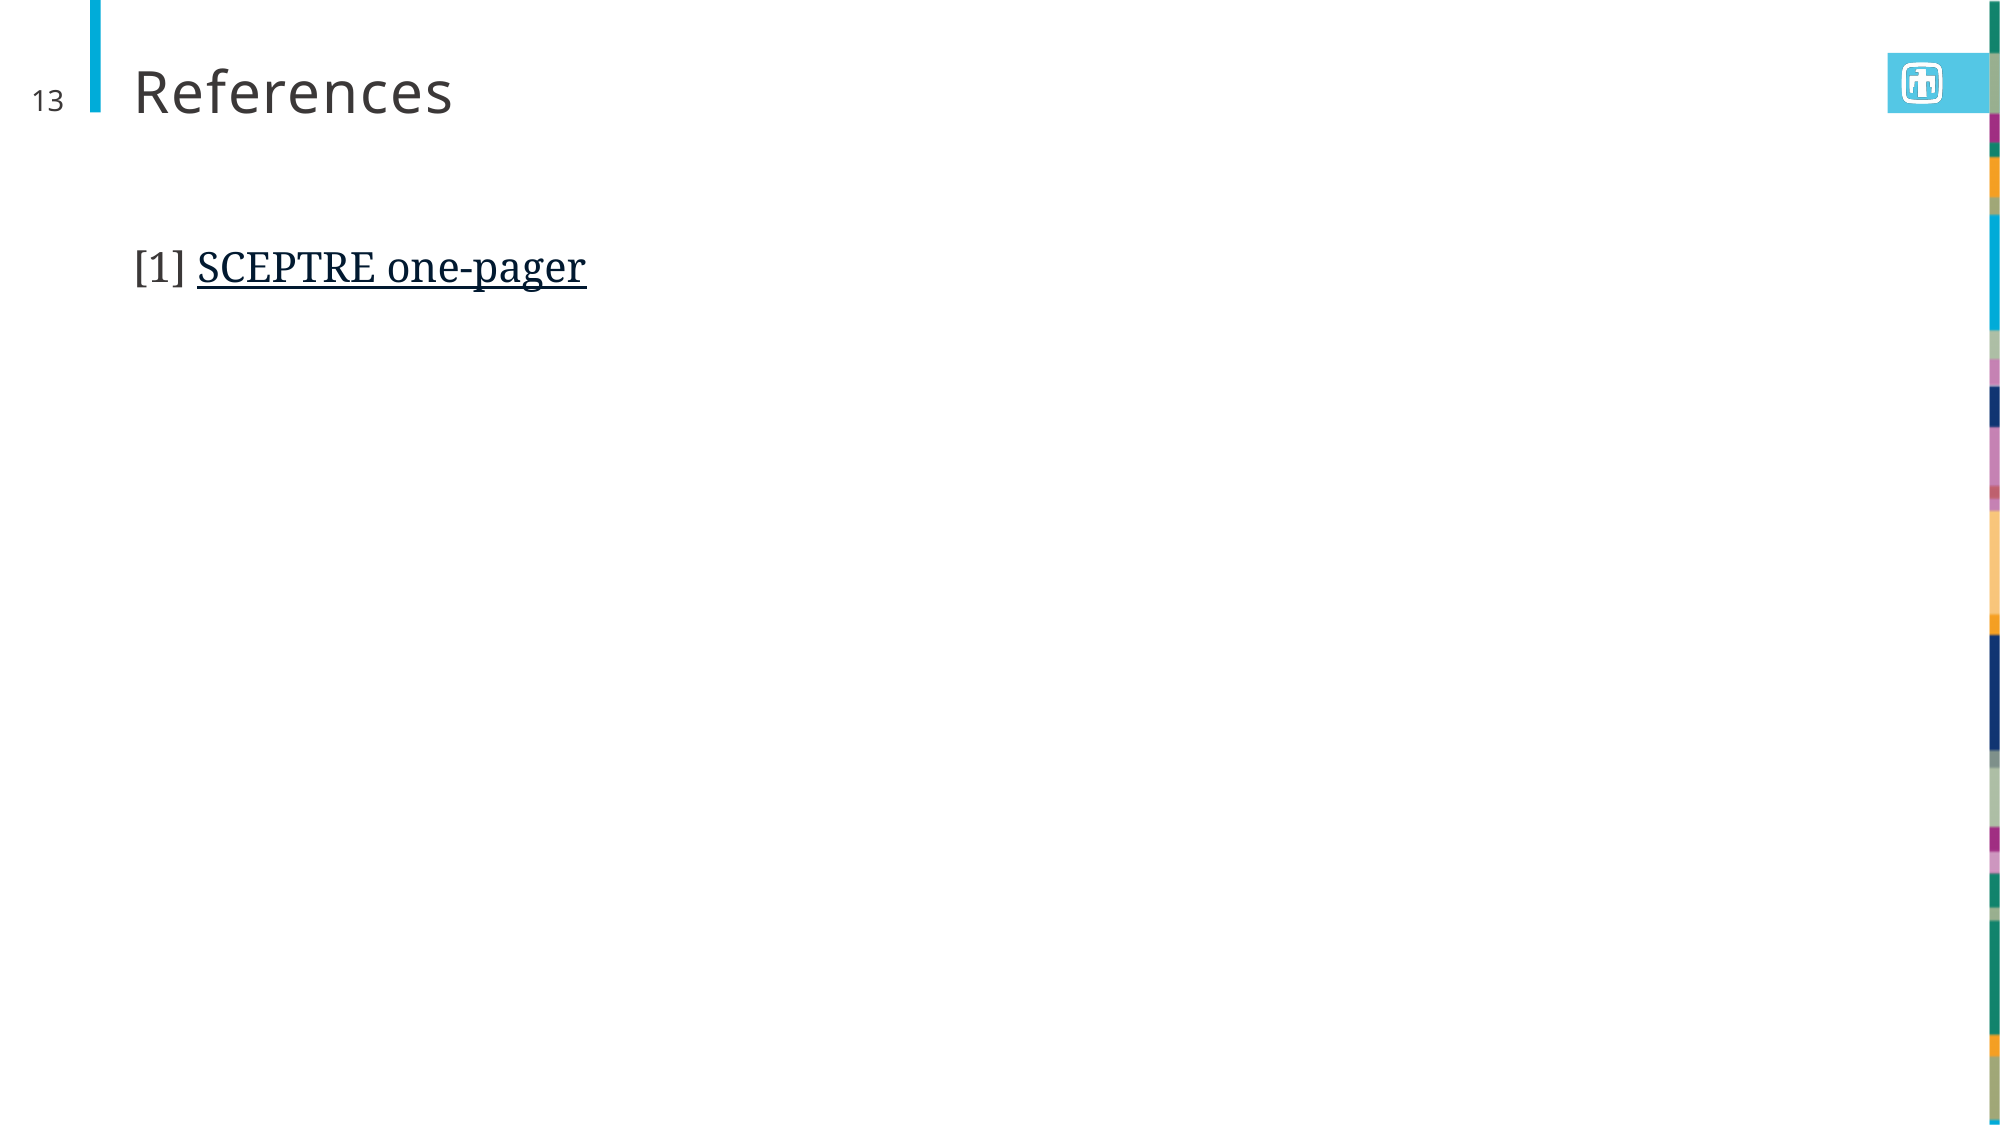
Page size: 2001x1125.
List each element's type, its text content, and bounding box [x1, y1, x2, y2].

list [1] SCEPTRE one-pager [118, 234, 1769, 798]
title References [118, 58, 1769, 153]
slide_number 13 [10, 71, 80, 132]
picture [1901, 62, 1944, 104]
picture [1990, 330, 1999, 1120]
picture [1990, 1, 1999, 215]
